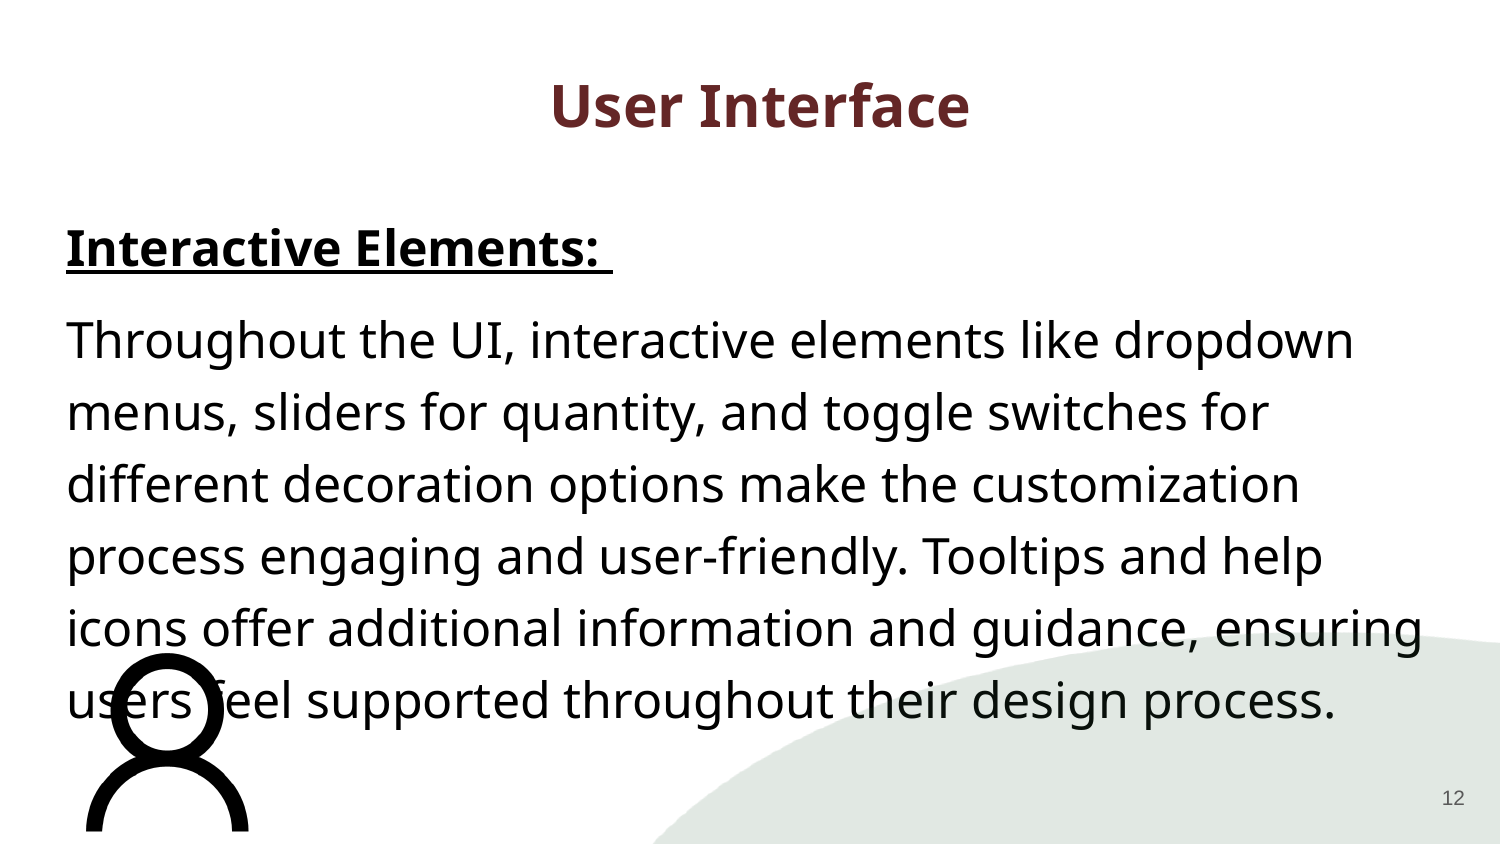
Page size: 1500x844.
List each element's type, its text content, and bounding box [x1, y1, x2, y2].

picture [618, 574, 1500, 844]
list Interactive Elements: Throughout the UI, interactive elements like dropdown menus, sliders for quantity, and toggle switches for different decoration options make the customization process engaging and user-friendly. Tooltips and help icons offer additional information and guidance, ensuring users feel supported throughout their design process. [51, 189, 1449, 750]
picture [37, 612, 297, 844]
title User Interface [534, 53, 1011, 148]
